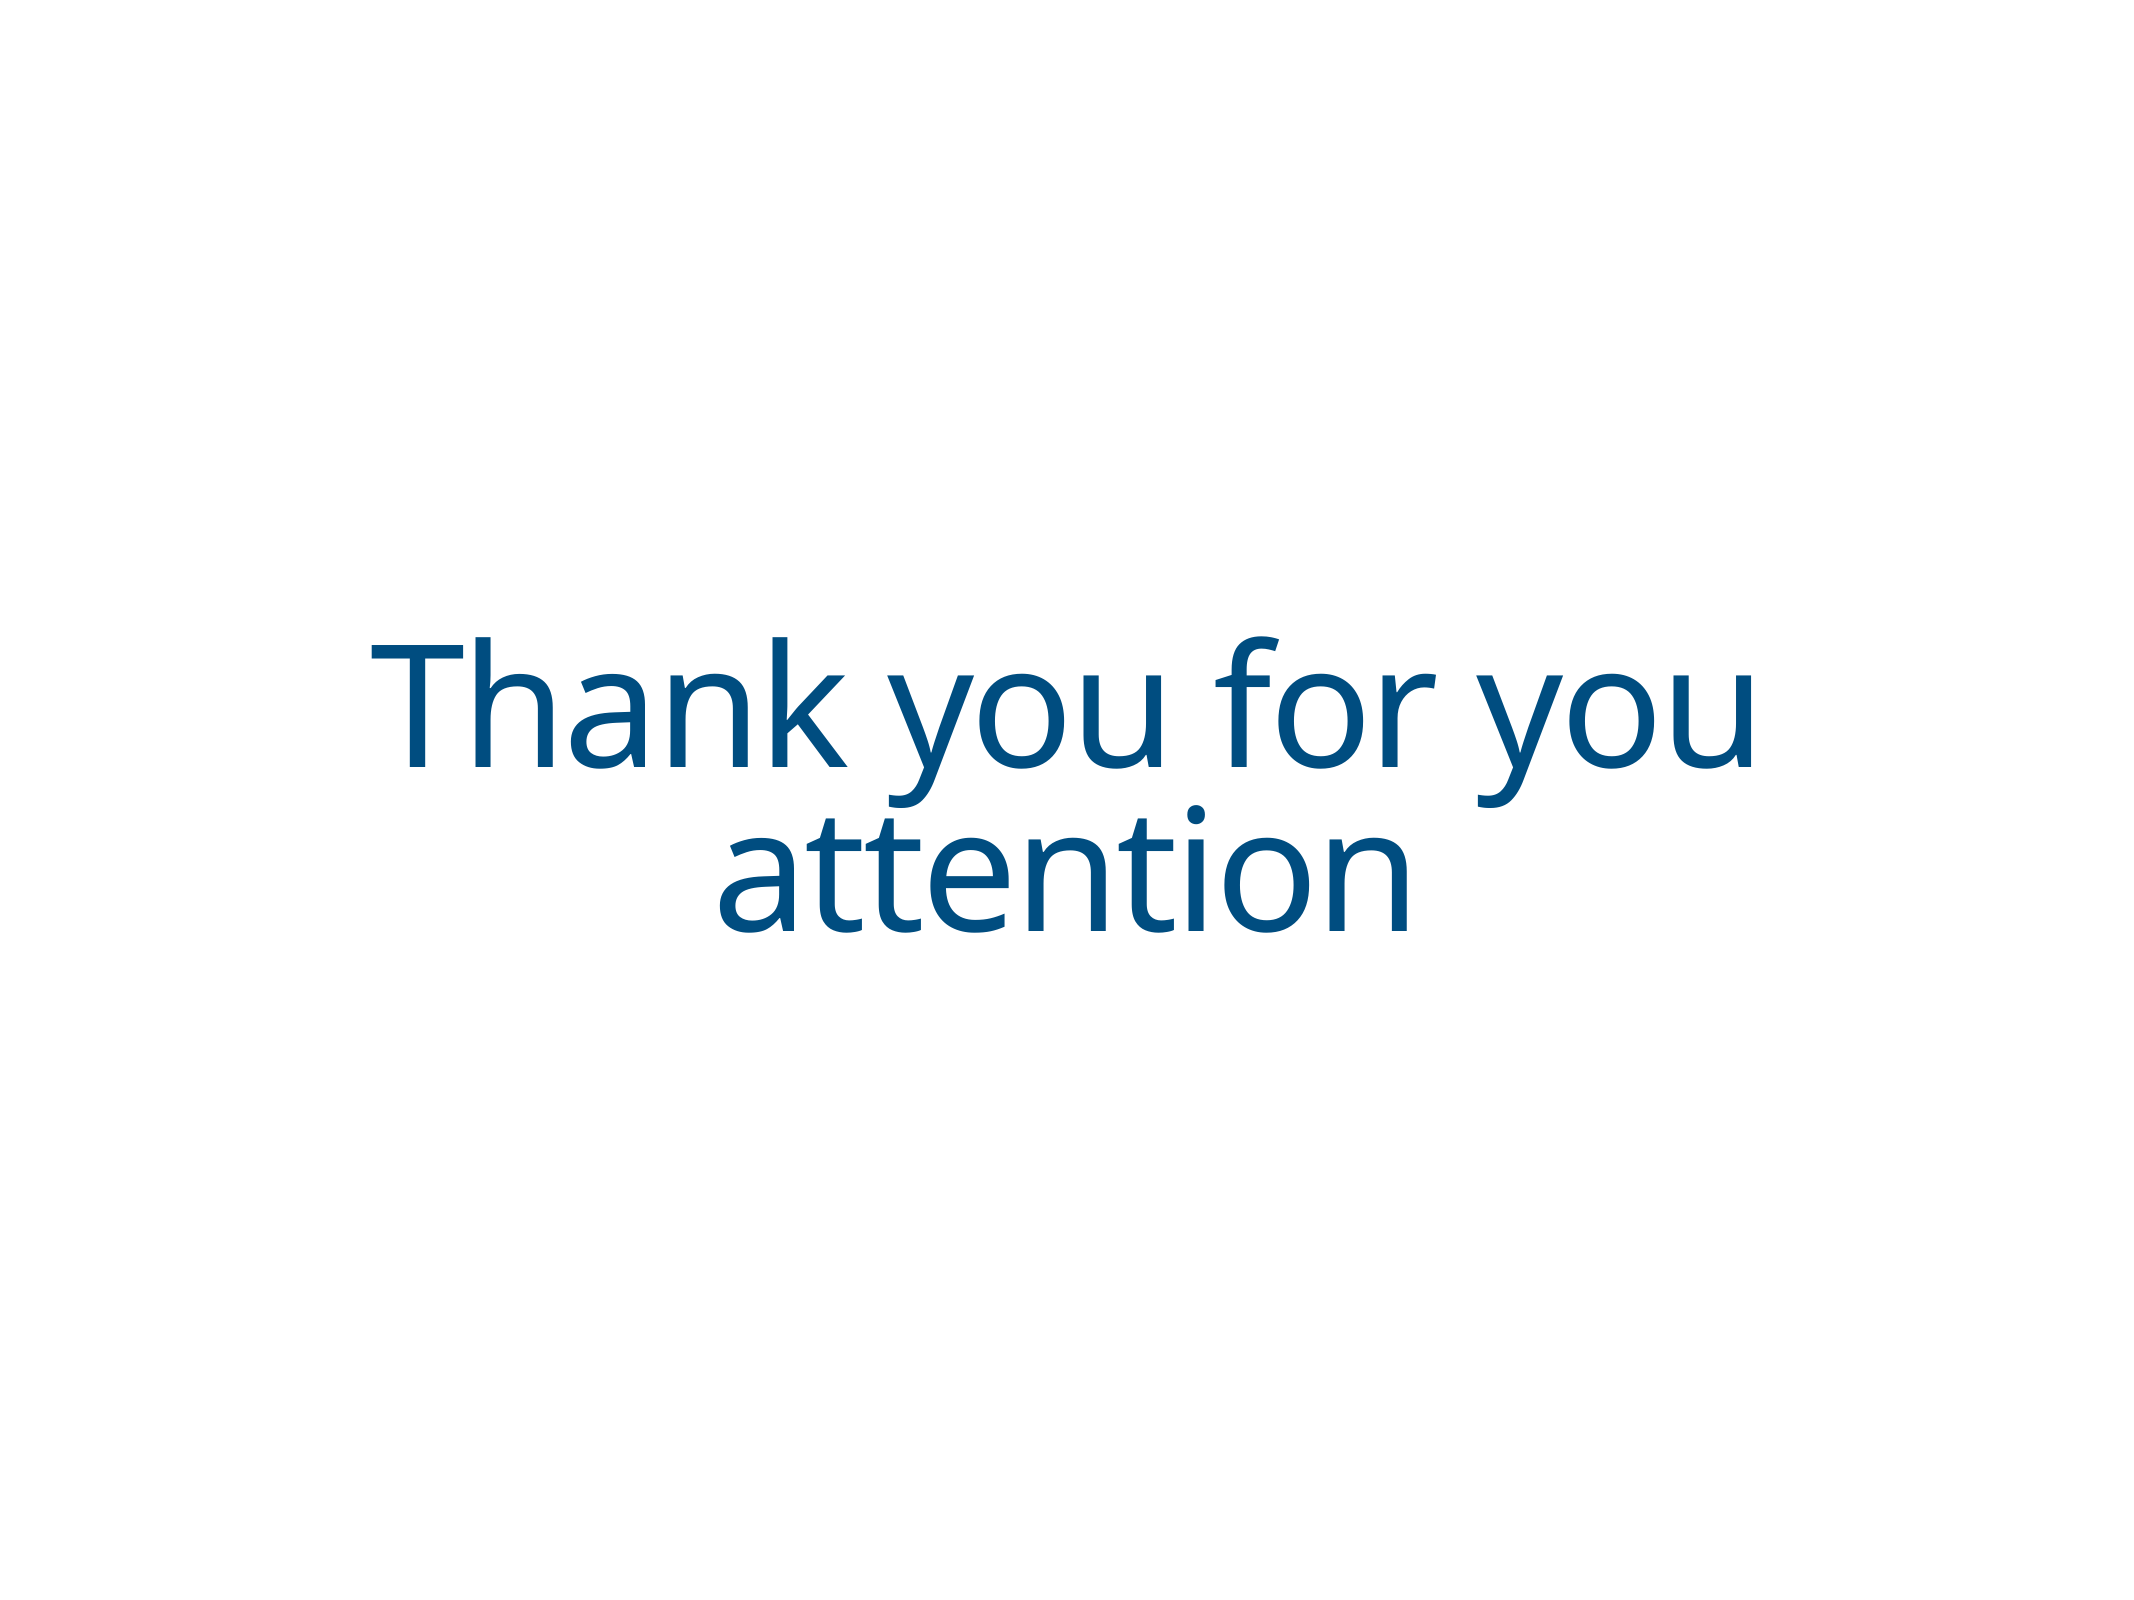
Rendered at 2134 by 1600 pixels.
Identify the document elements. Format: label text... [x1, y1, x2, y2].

list Thank you for you attention [114, 584, 2020, 1016]
